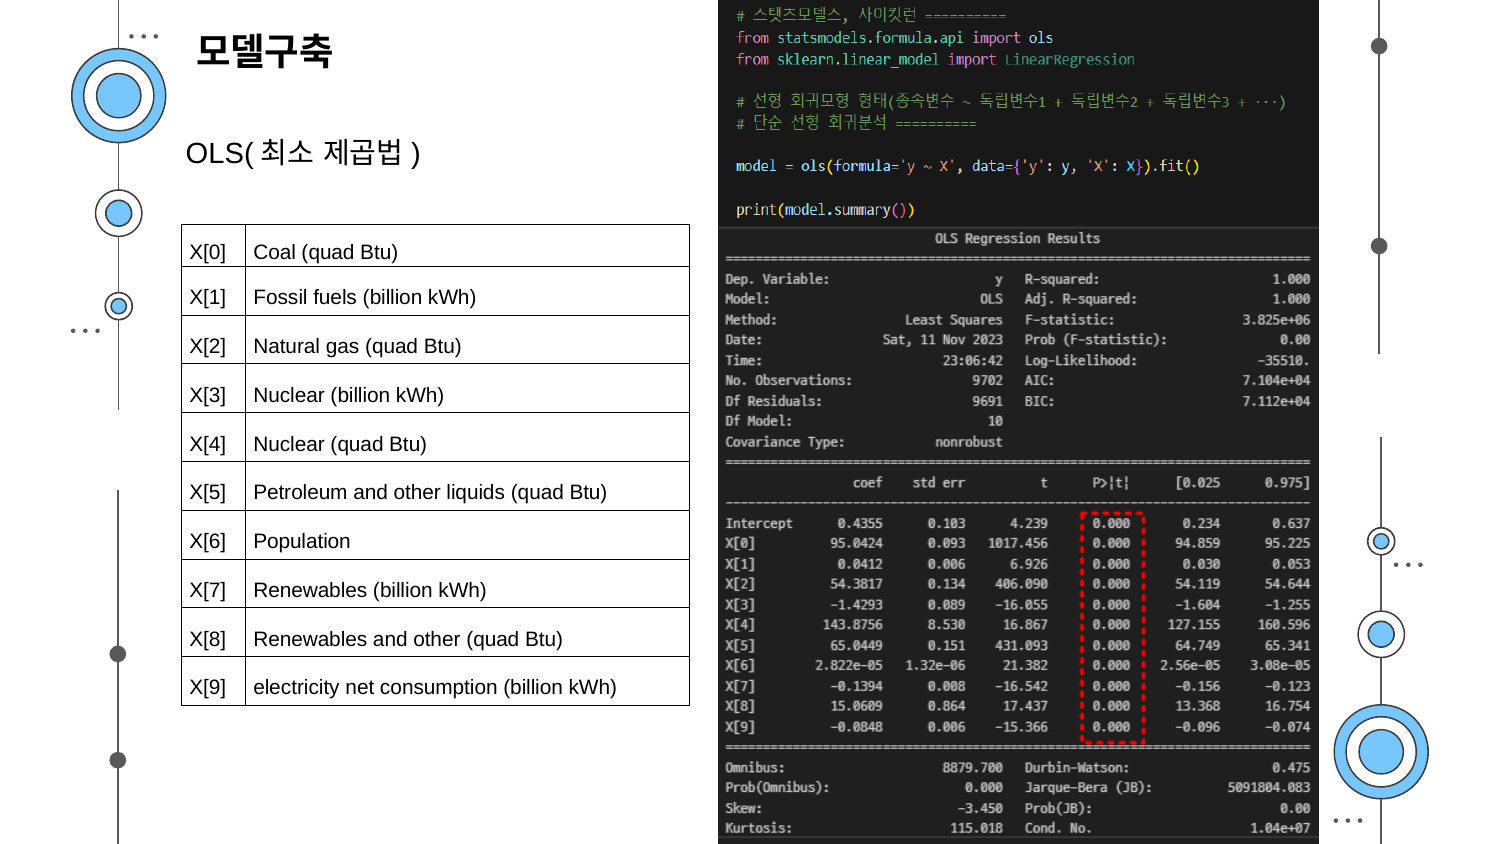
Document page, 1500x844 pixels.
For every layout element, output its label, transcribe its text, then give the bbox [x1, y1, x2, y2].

table_cell X[7] [182, 560, 245, 607]
table_cell X[6] [182, 511, 245, 559]
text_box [718, 0, 1319, 844]
text_box OLS(최소 제곱법) [170, 127, 527, 178]
table_cell Population [246, 511, 689, 559]
table_cell Petroleum and other liquids (quad Btu) [246, 462, 689, 510]
table_cell Renewables (billion kWh) [246, 560, 689, 607]
table_cell X[2] [182, 316, 245, 363]
table_cell Nuclear (billion kWh) [246, 364, 689, 412]
table_cell electricity net consumption (billion kWh) [246, 657, 689, 705]
table_header X[0] [182, 225, 245, 266]
table_cell Fossil fuels (billion kWh) [246, 267, 689, 315]
table_cell X[9] [182, 657, 245, 705]
table_cell X[5] [182, 462, 245, 510]
table_cell Natural gas (quad Btu) [246, 316, 689, 363]
table_cell X[4] [182, 413, 245, 461]
table_cell Nuclear (quad Btu) [246, 413, 689, 461]
table_cell X[3] [182, 364, 245, 412]
table_cell X[8] [182, 608, 245, 656]
table_header Coal (quad Btu) [246, 225, 689, 266]
table_cell X[1] [182, 267, 245, 315]
table_cell Renewables and other (quad Btu) [246, 608, 689, 656]
text_box 모델구축 [181, 20, 364, 81]
